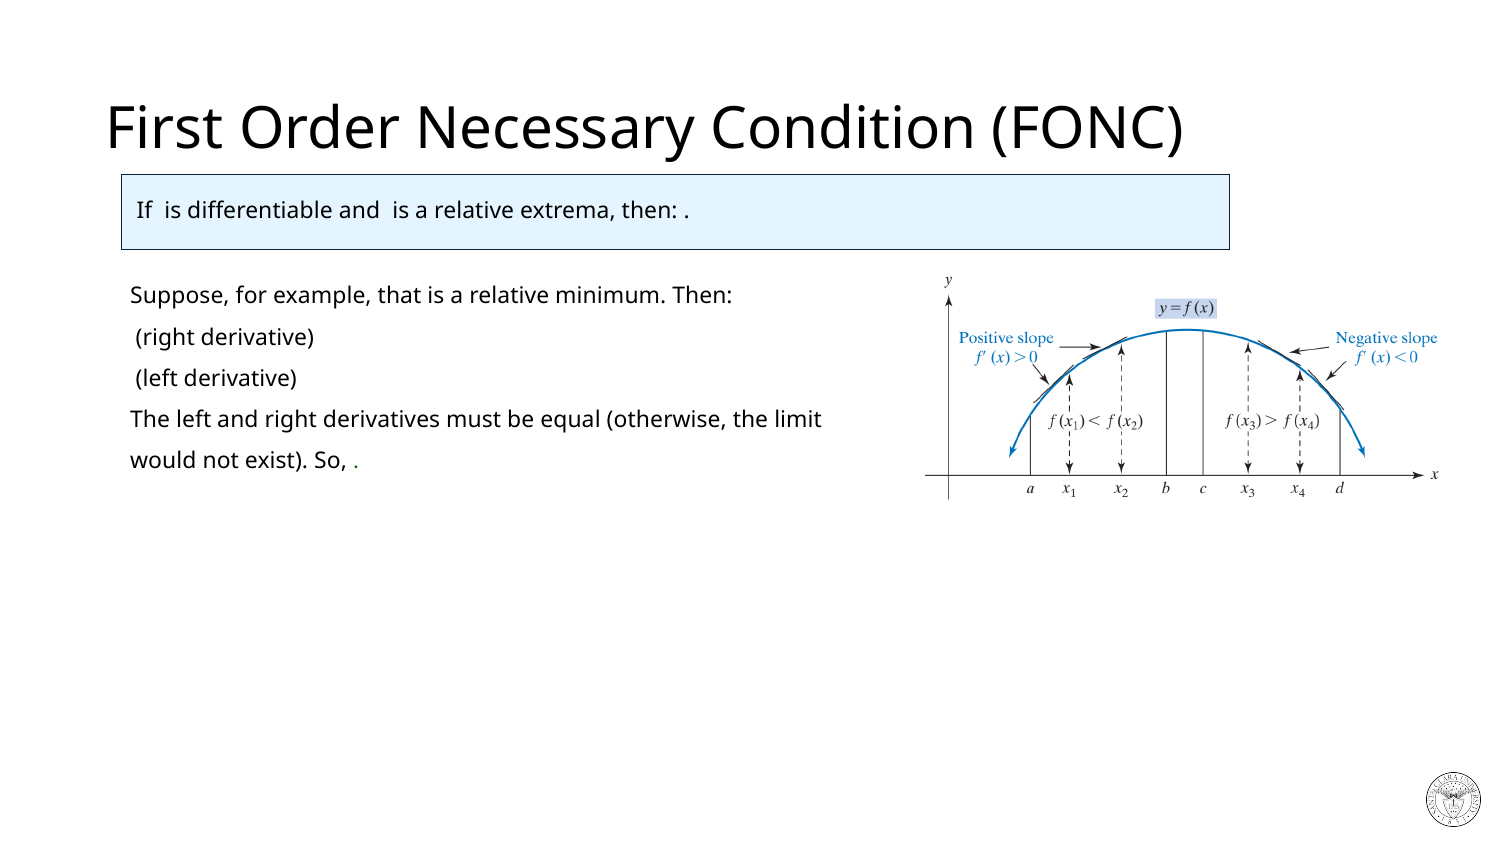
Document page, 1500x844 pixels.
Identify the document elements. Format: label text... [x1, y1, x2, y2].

picture [1426, 772, 1481, 827]
title First Order Necessary Condition (FONC) [90, 44, 1397, 169]
picture [925, 259, 1457, 505]
